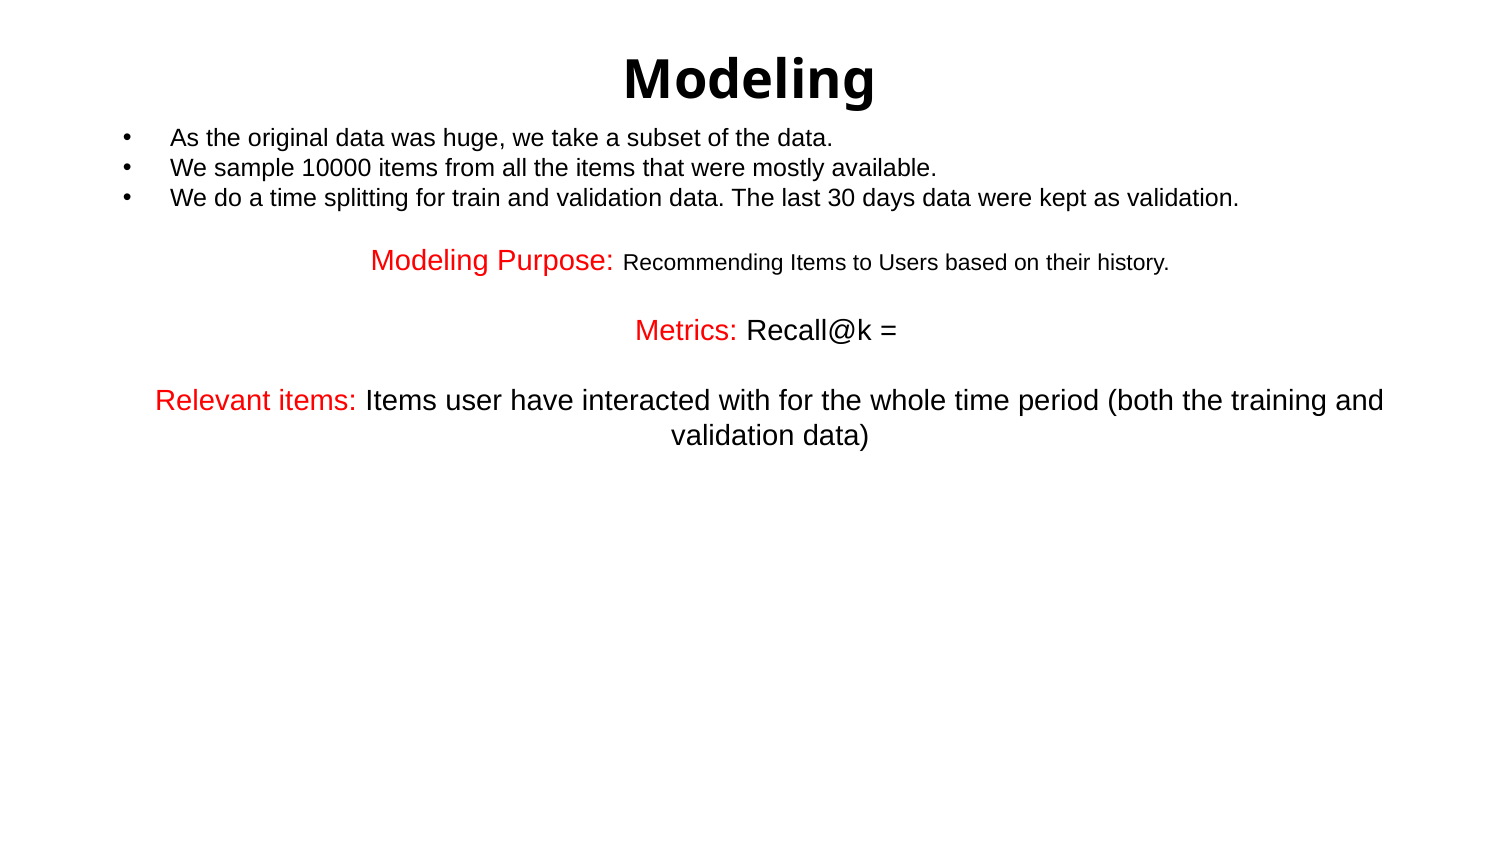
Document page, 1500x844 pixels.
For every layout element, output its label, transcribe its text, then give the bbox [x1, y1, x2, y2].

title Modeling [75, 43, 1425, 101]
text_box As the original data was huge, we take a subset of the data. We sample 10000 items from all the items that were mostly available. We do a time splitting for train and validation data. The last 30 days data were kept as validation. [108, 114, 1425, 220]
